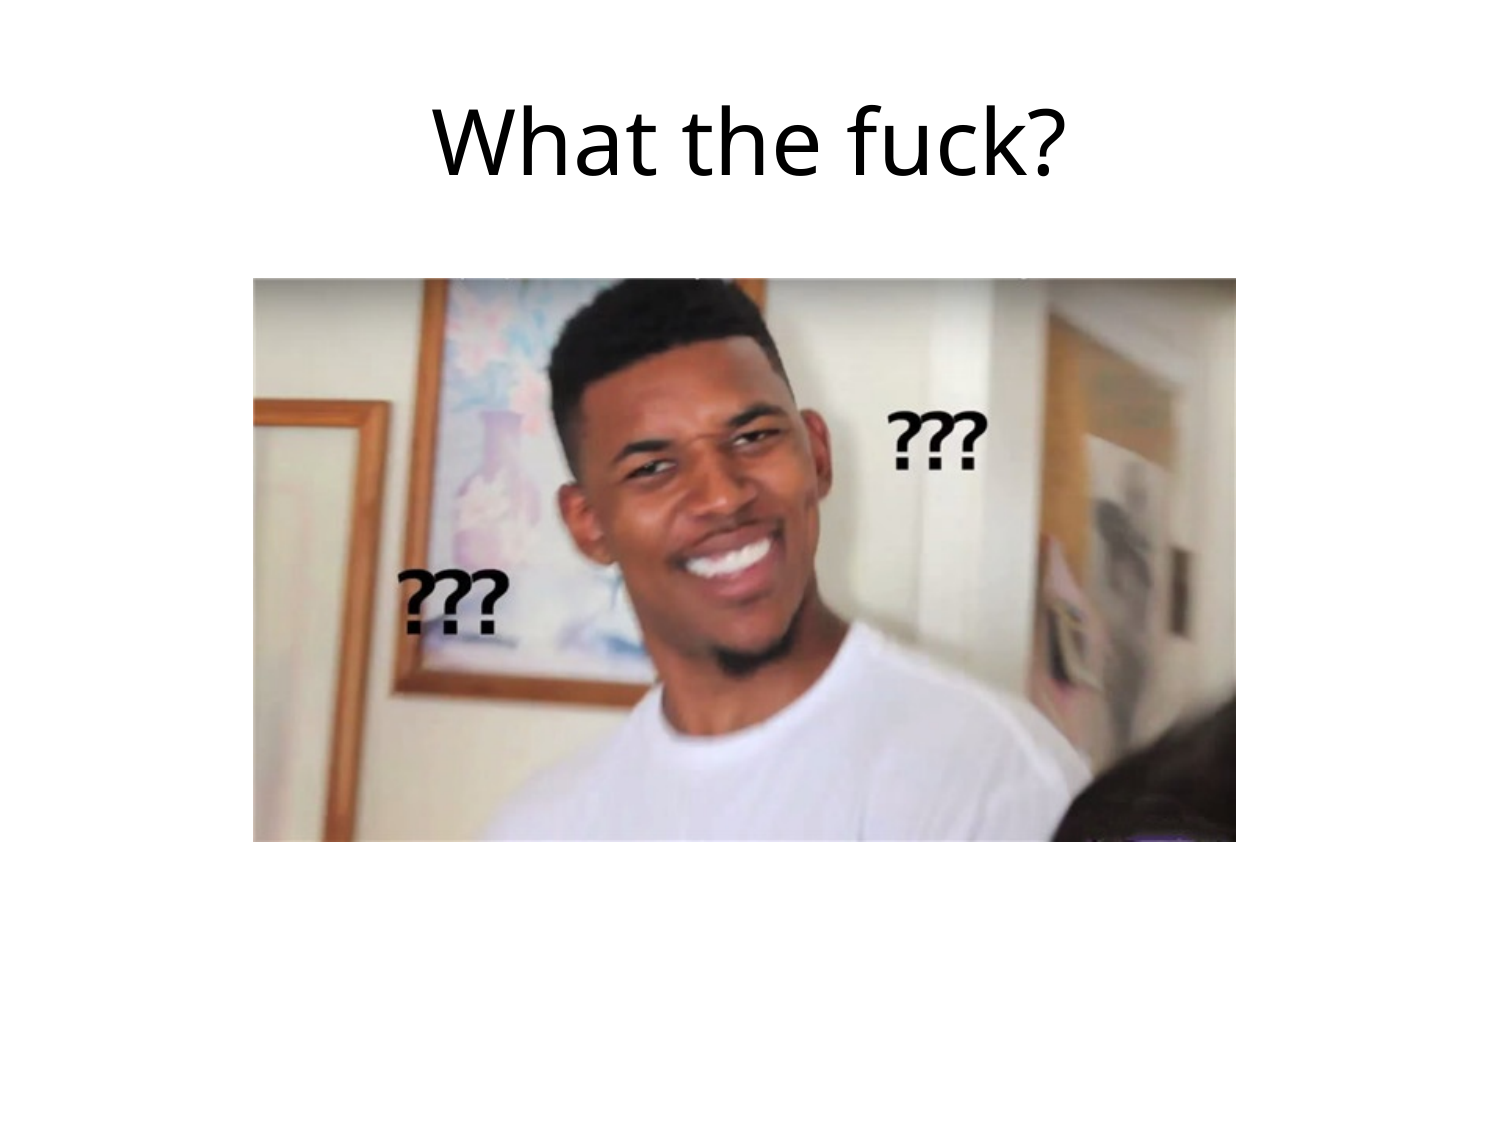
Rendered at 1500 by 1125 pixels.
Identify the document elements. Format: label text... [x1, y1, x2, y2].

title What the fuck? [75, 45, 1425, 233]
picture [253, 278, 1236, 842]
